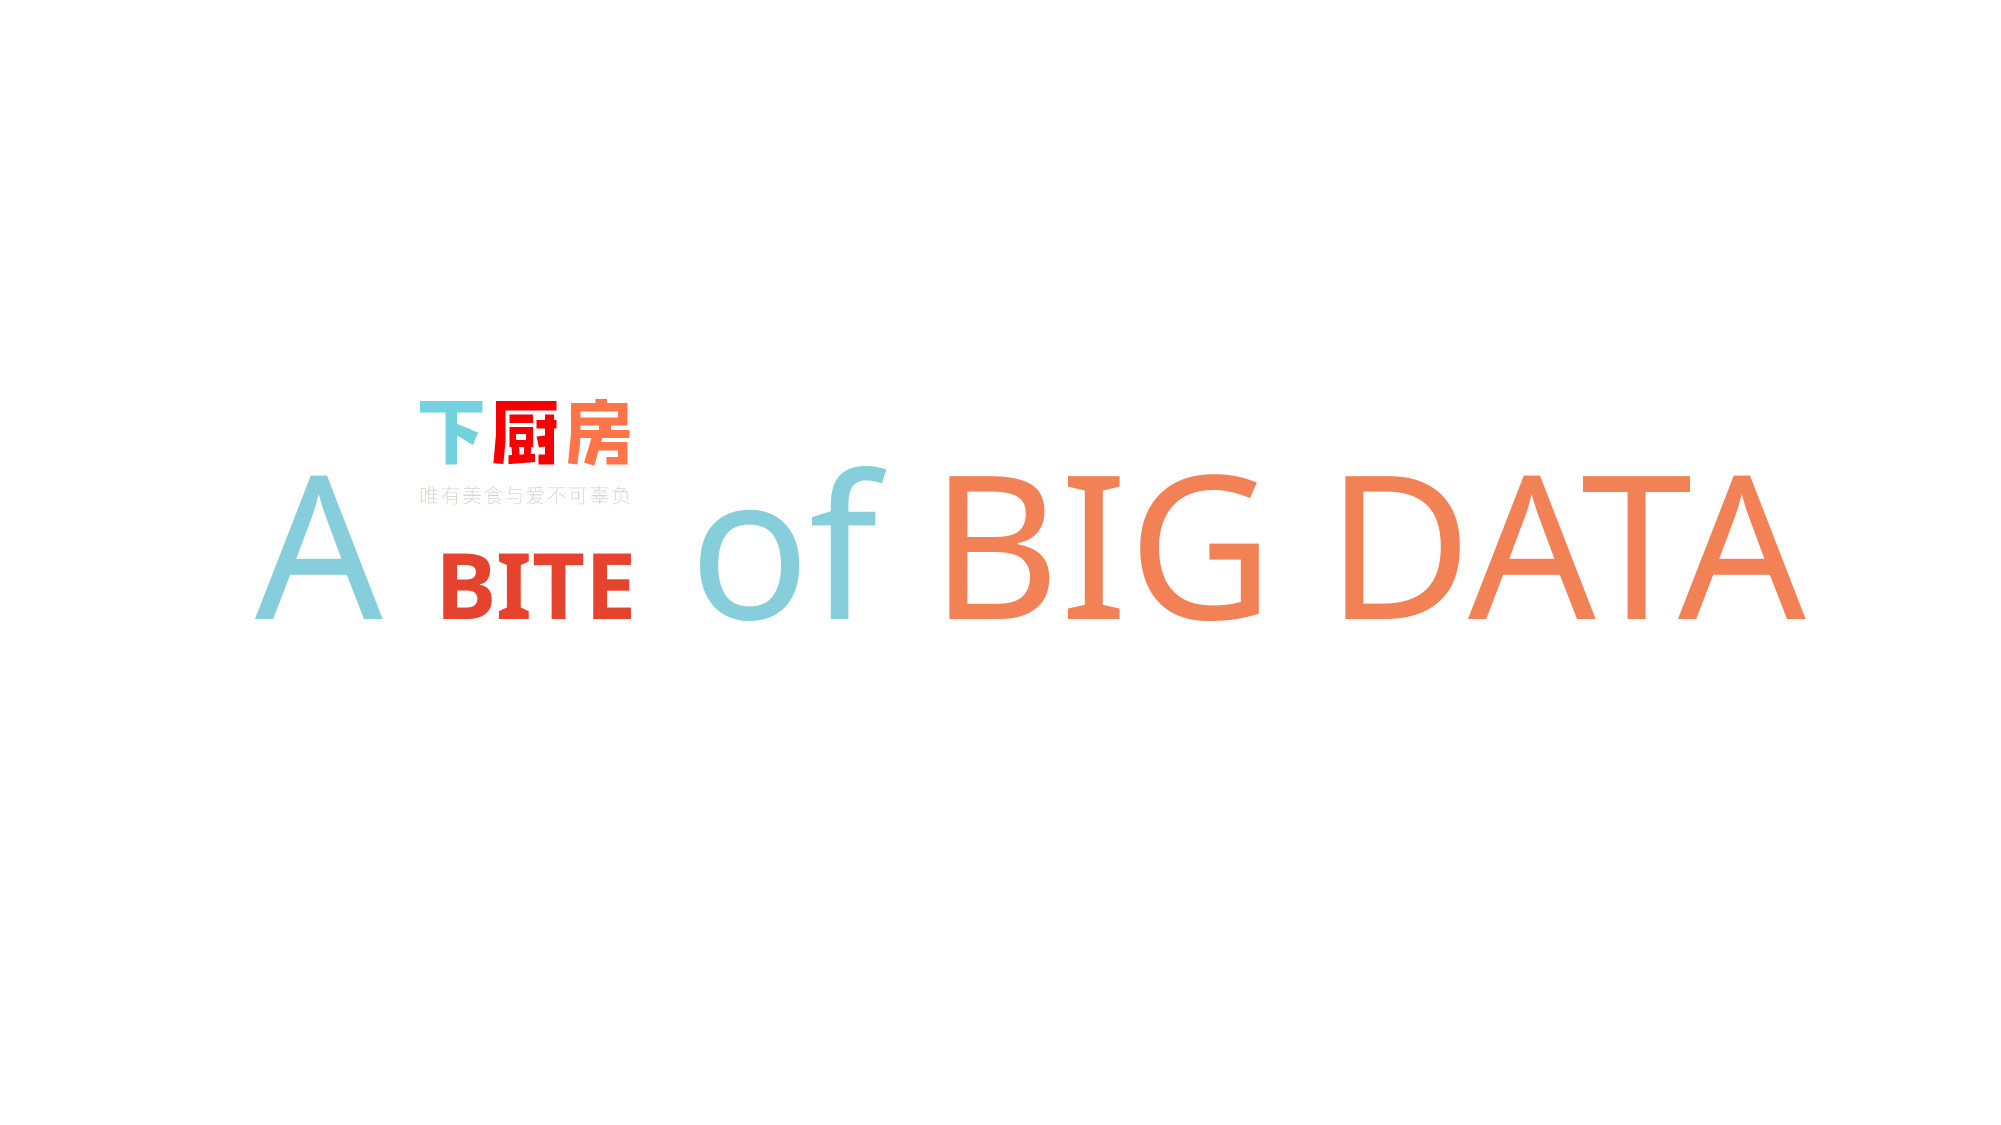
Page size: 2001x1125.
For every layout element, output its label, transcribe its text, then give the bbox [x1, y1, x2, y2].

text_box A BITE of BIG DATA [106, 412, 1956, 668]
picture [392, 364, 656, 535]
